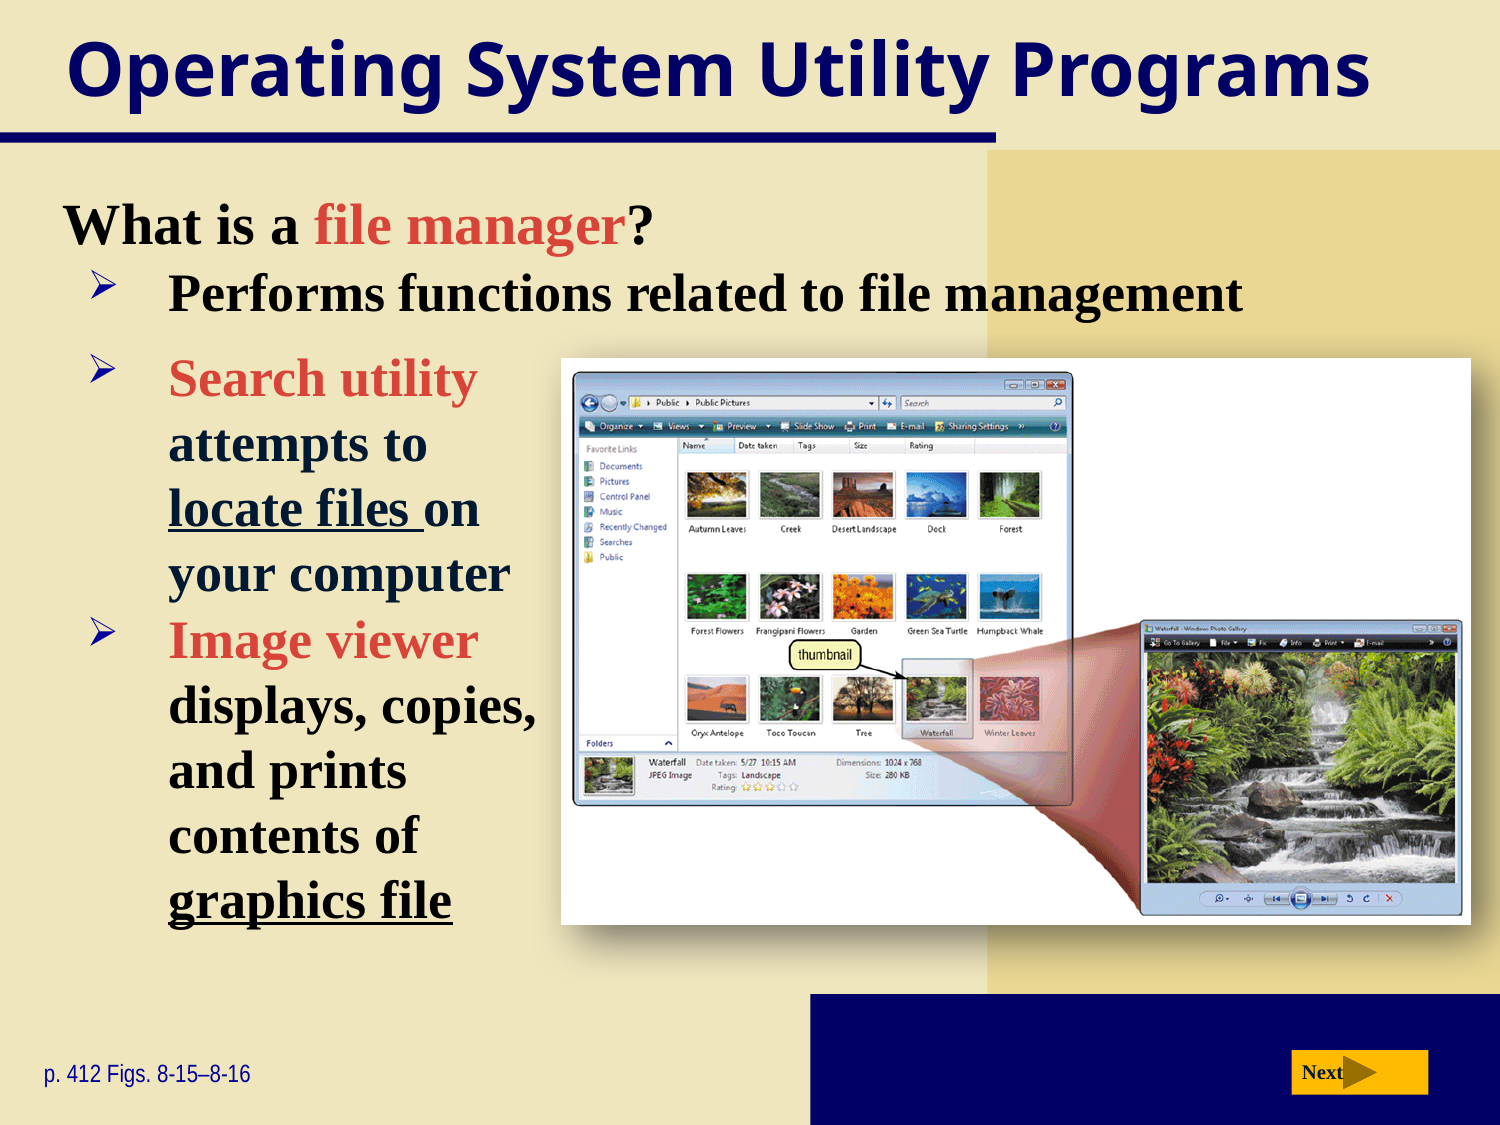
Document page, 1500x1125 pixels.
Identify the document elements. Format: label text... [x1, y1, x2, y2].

text_box Search utility attempts to locate files on your computer Image viewer displays, copies, and prints contents of graphics file [53, 334, 591, 740]
title Operating System Utility Programs [49, 0, 1459, 133]
list What is a file manager? [47, 178, 1457, 276]
text_box Performs functions related to file management [54, 249, 1288, 342]
text_box p. 412 Figs. 8-15–8-16 [29, 1050, 284, 1095]
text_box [1286, 1049, 1429, 1095]
picture [561, 357, 1472, 925]
